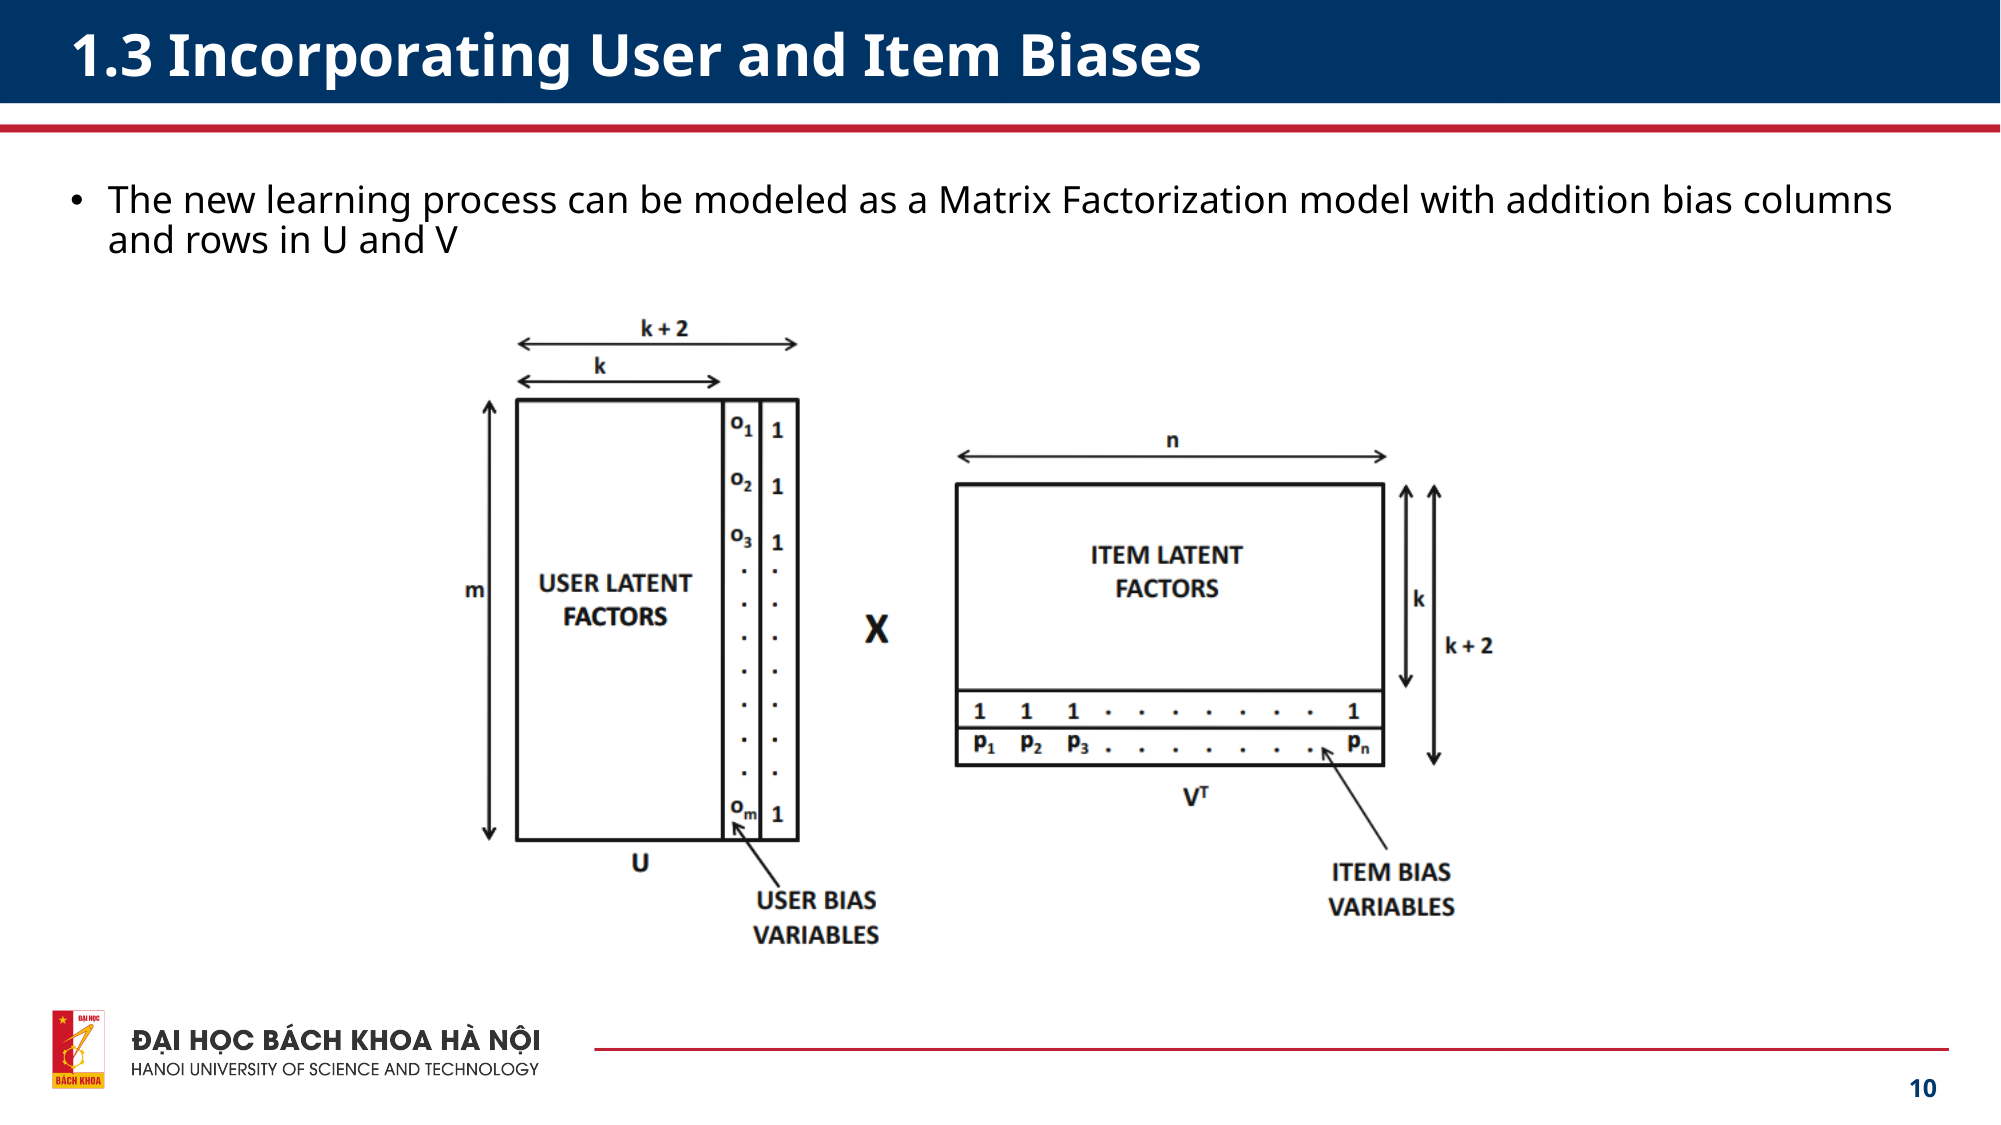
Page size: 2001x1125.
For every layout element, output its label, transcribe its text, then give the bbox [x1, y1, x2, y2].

slide_number 10 [1502, 1065, 1953, 1125]
picture [0, 0, 2001, 1125]
list The new learning process can be modeled as a Matrix Factorization model with addition bias columns and rows in U and V [55, 173, 1970, 971]
title 1.3 Incorporating User and Item Biases [55, 18, 1945, 90]
